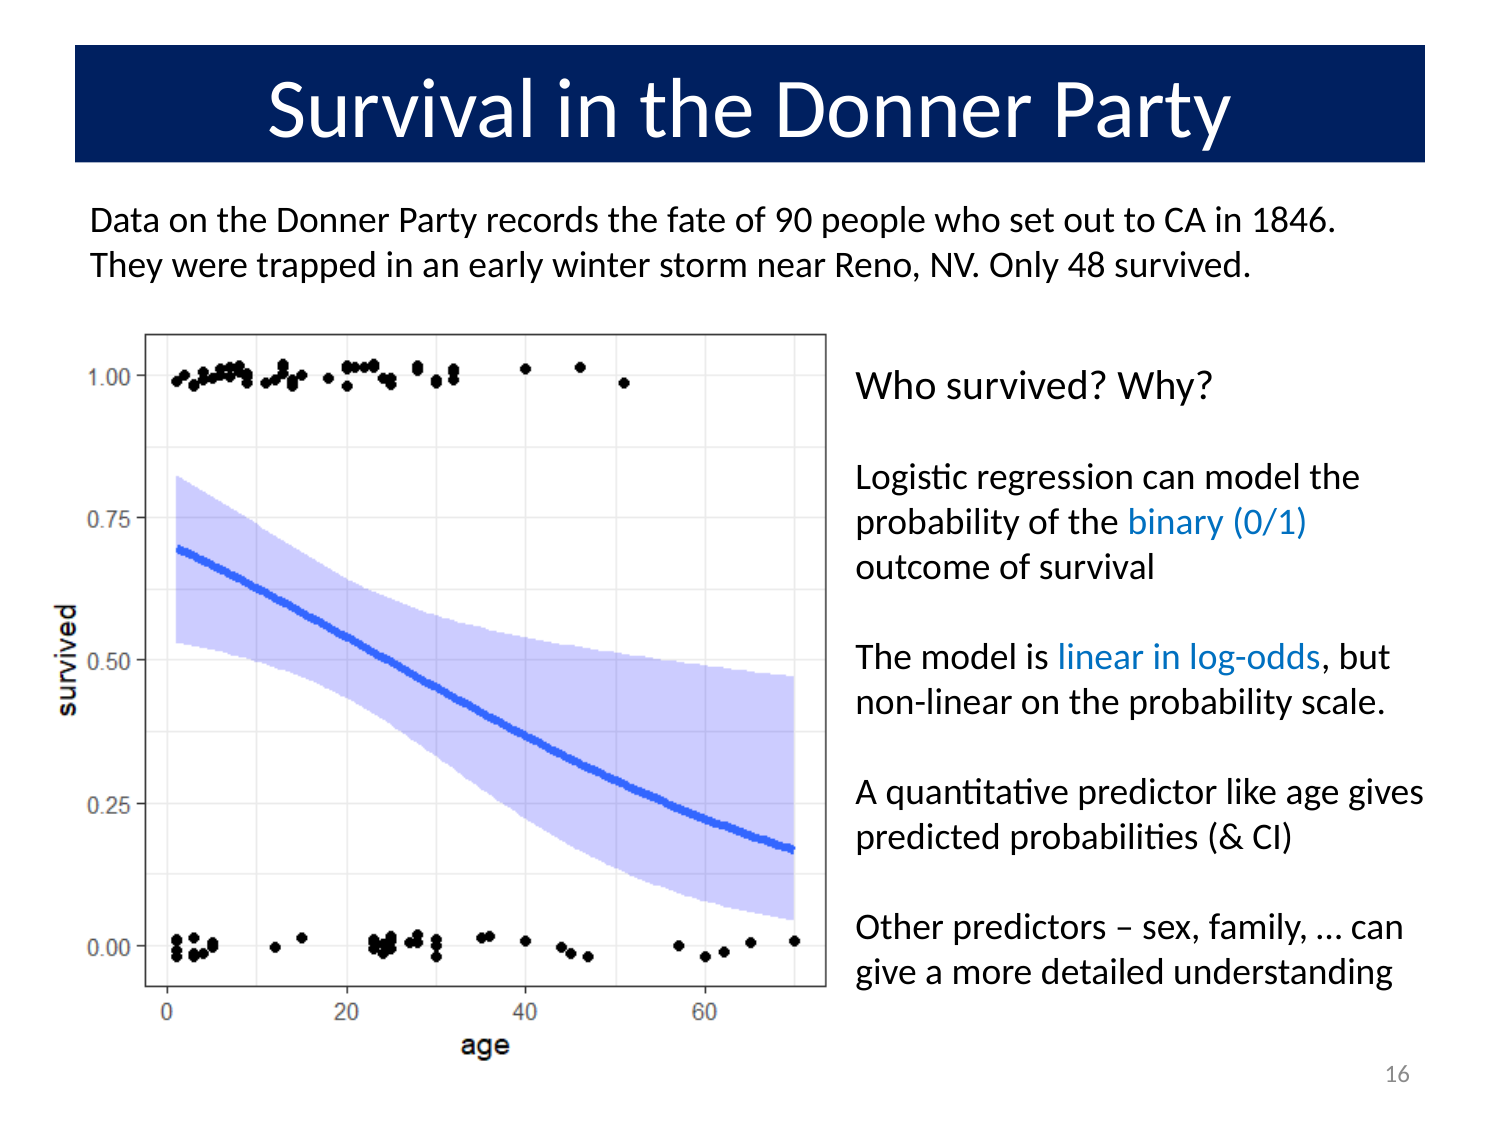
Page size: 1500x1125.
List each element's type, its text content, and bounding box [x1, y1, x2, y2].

slide_number 16 [1074, 1042, 1425, 1103]
text_box Who survived? Why? Logistic regression can model the probability of the binary (0/1) outcome of survival The model is linear in log-odds, but non-linear on the probability scale. A quantitative predictor like age gives predicted probabilities (& CI) Other predictors – sex, family, … can give a more detailed understanding [845, 350, 1450, 1000]
title Survival in the Donner Party [75, 45, 1425, 163]
text_box Data on the Donner Party records the fate of 90 people who set out to CA in 1846. They were trapped in an early winter storm near Reno, NV. Only 48 survived. [74, 187, 1425, 293]
picture [37, 319, 841, 1076]
